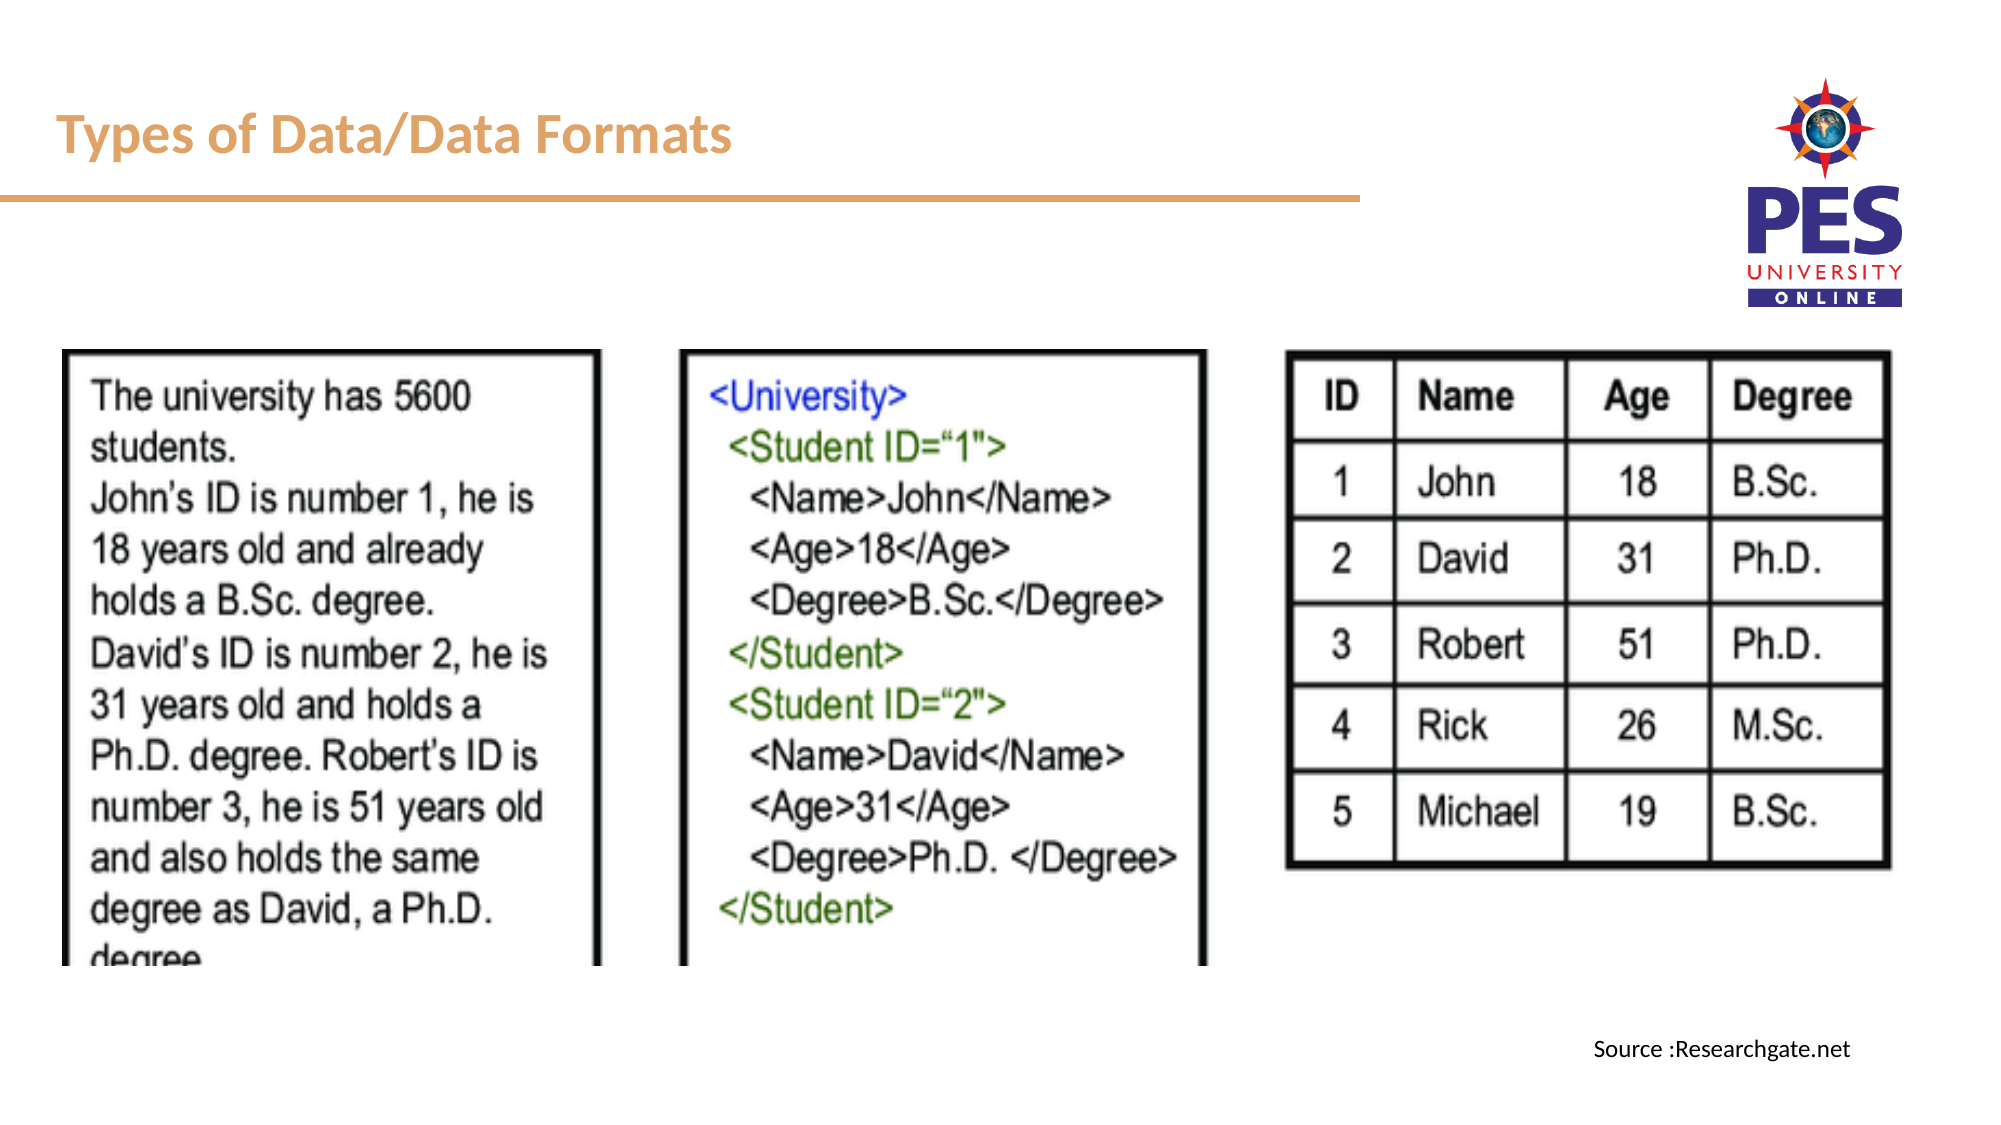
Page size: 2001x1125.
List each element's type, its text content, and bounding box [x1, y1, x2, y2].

picture [1748, 76, 1902, 307]
picture [62, 349, 1902, 966]
text_box Types of Data/Data Formats [41, 88, 1403, 173]
text_box Source :Researchgate.net [1578, 1025, 1919, 1070]
